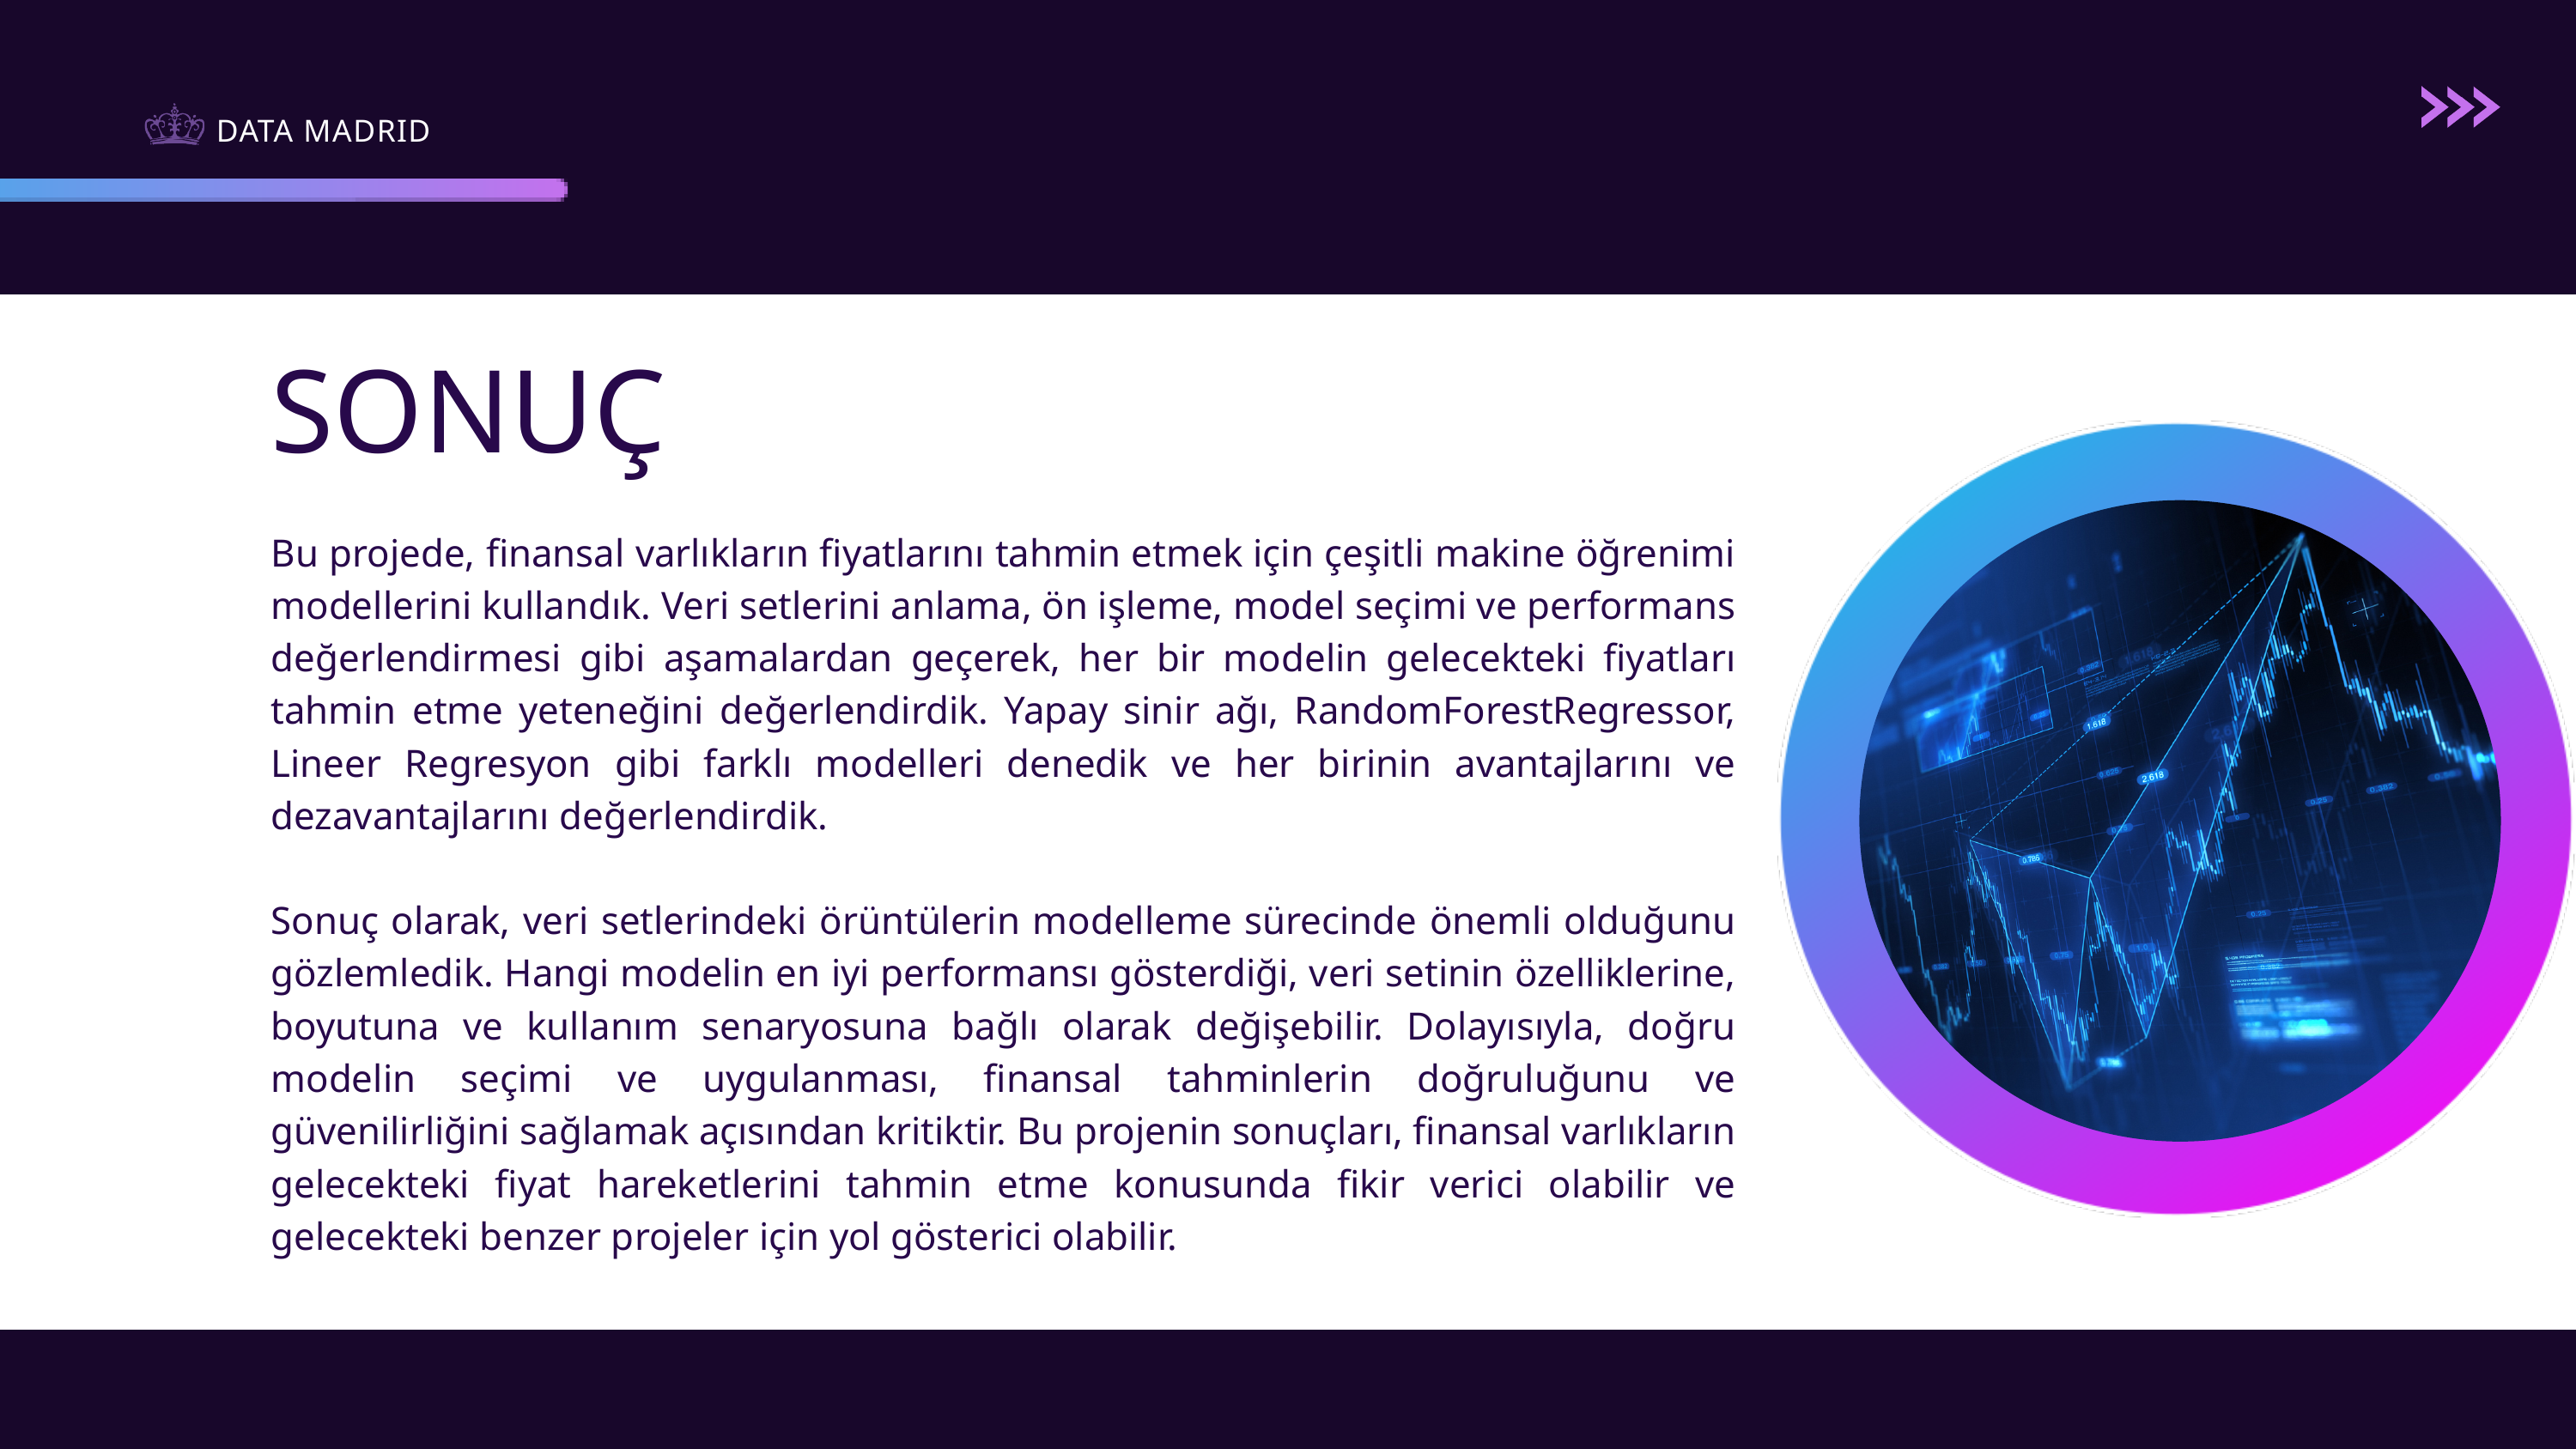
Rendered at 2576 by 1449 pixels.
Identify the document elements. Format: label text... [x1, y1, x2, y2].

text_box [0, 294, 2576, 1331]
text_box DATA MADRID [216, 114, 459, 149]
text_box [1859, 500, 2501, 1143]
text_box [0, 179, 568, 202]
text_box [2421, 86, 2500, 129]
text_box [144, 103, 205, 145]
